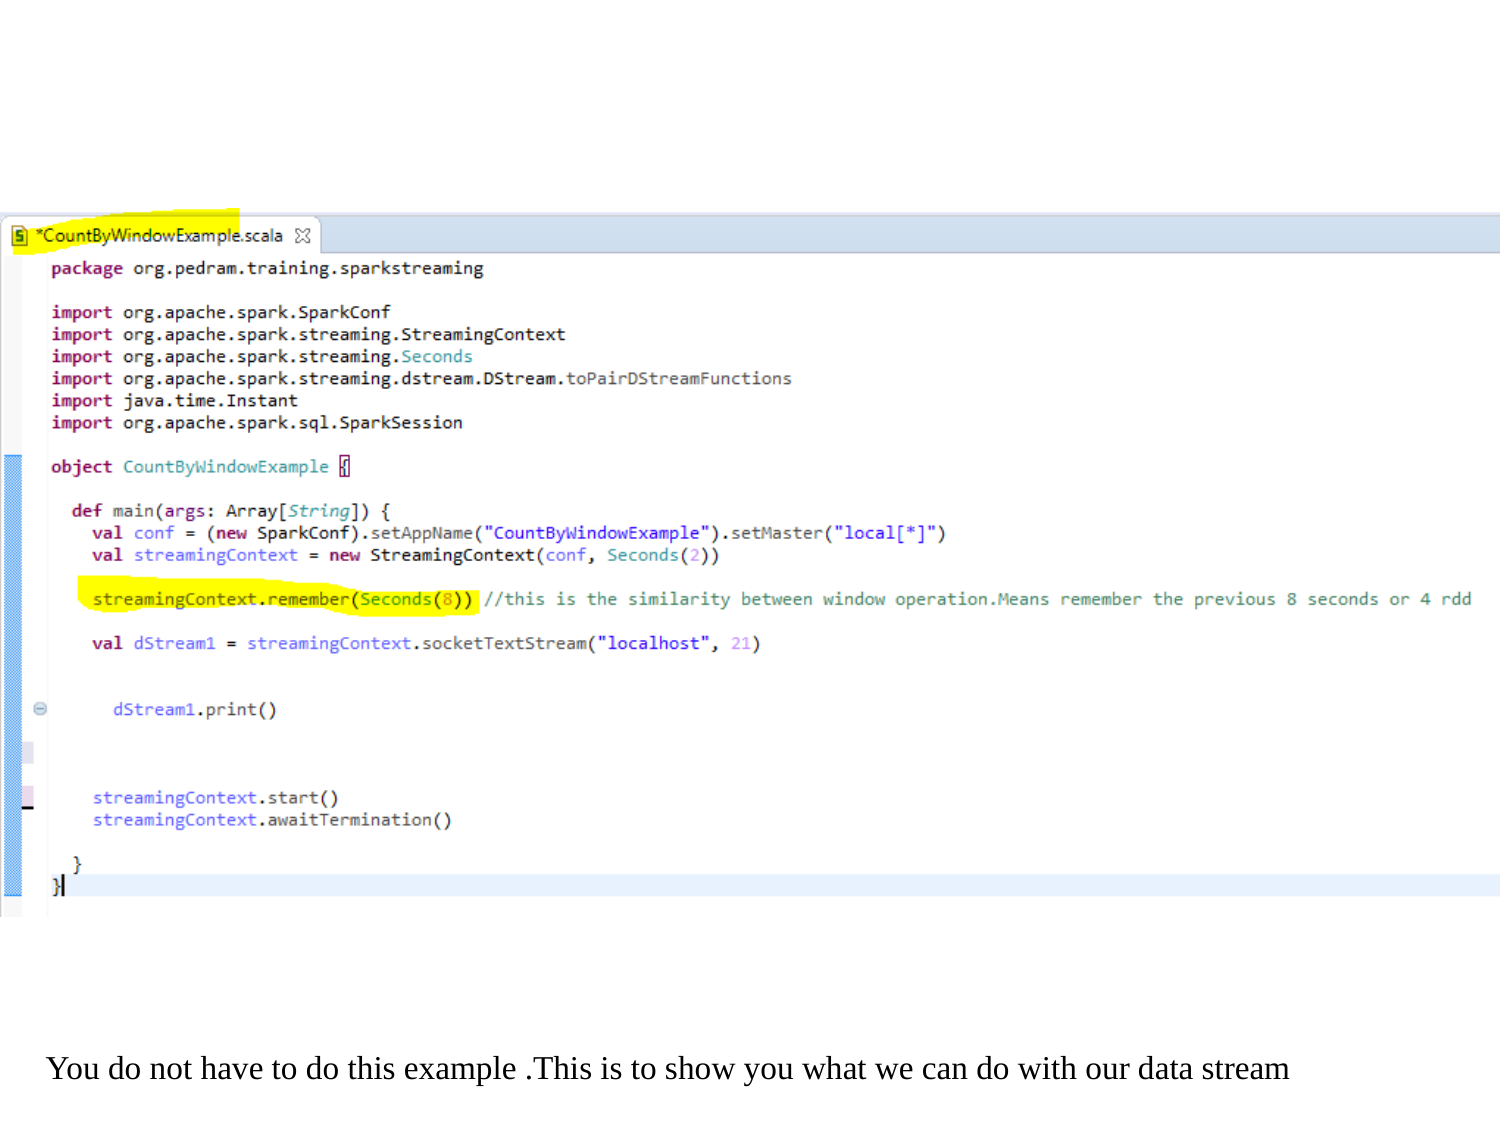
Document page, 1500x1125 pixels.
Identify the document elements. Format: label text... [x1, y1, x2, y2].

text_box You do not have to do this example .This is to show you what we can do with our data stream [30, 1039, 1446, 1094]
picture [0, 207, 1500, 918]
